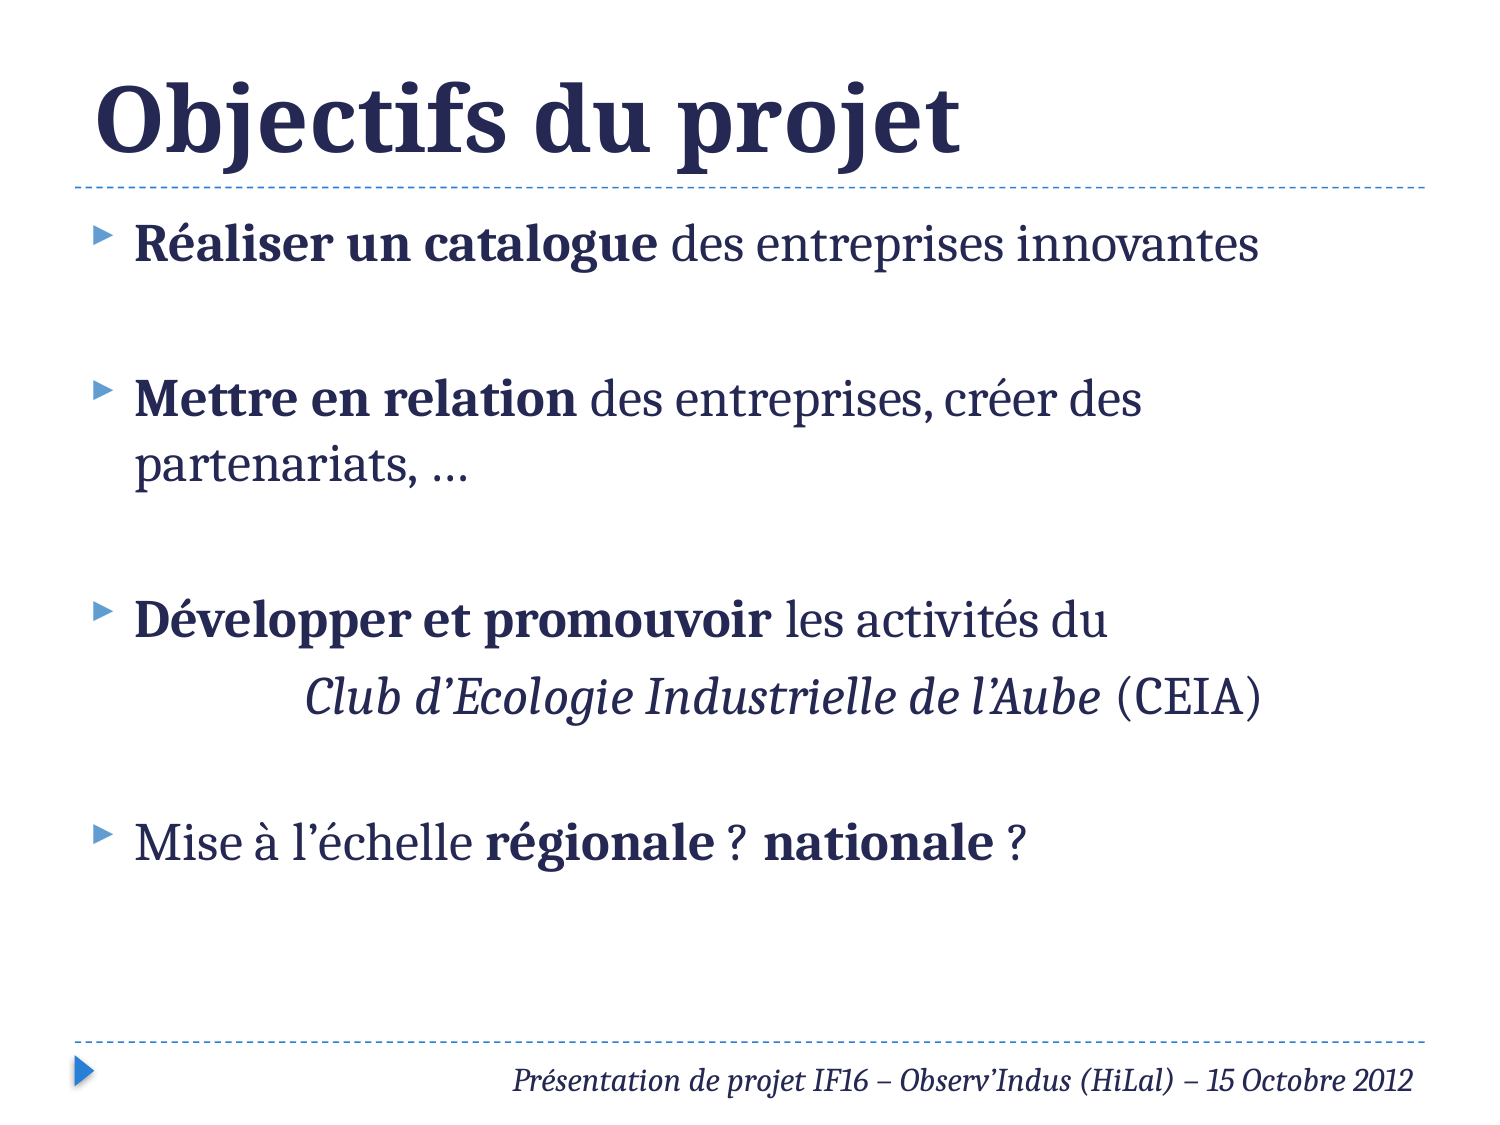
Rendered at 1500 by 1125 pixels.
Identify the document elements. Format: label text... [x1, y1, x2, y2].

title Objectifs du projet [78, 42, 1429, 179]
text_box Présentation de projet IF16 – Observ’Indus (HiLal) – 15 Octobre 2012 [78, 1046, 1429, 1106]
list Réaliser un catalogue des entreprises innovantes Mettre en relation des entreprises, créer des partenariats, … Développer et promouvoir les activités du Club d’Ecologie Industrielle de l’Aube (CEIA) Mise à l’échelle régionale ? nationale ? [75, 200, 1425, 1010]
